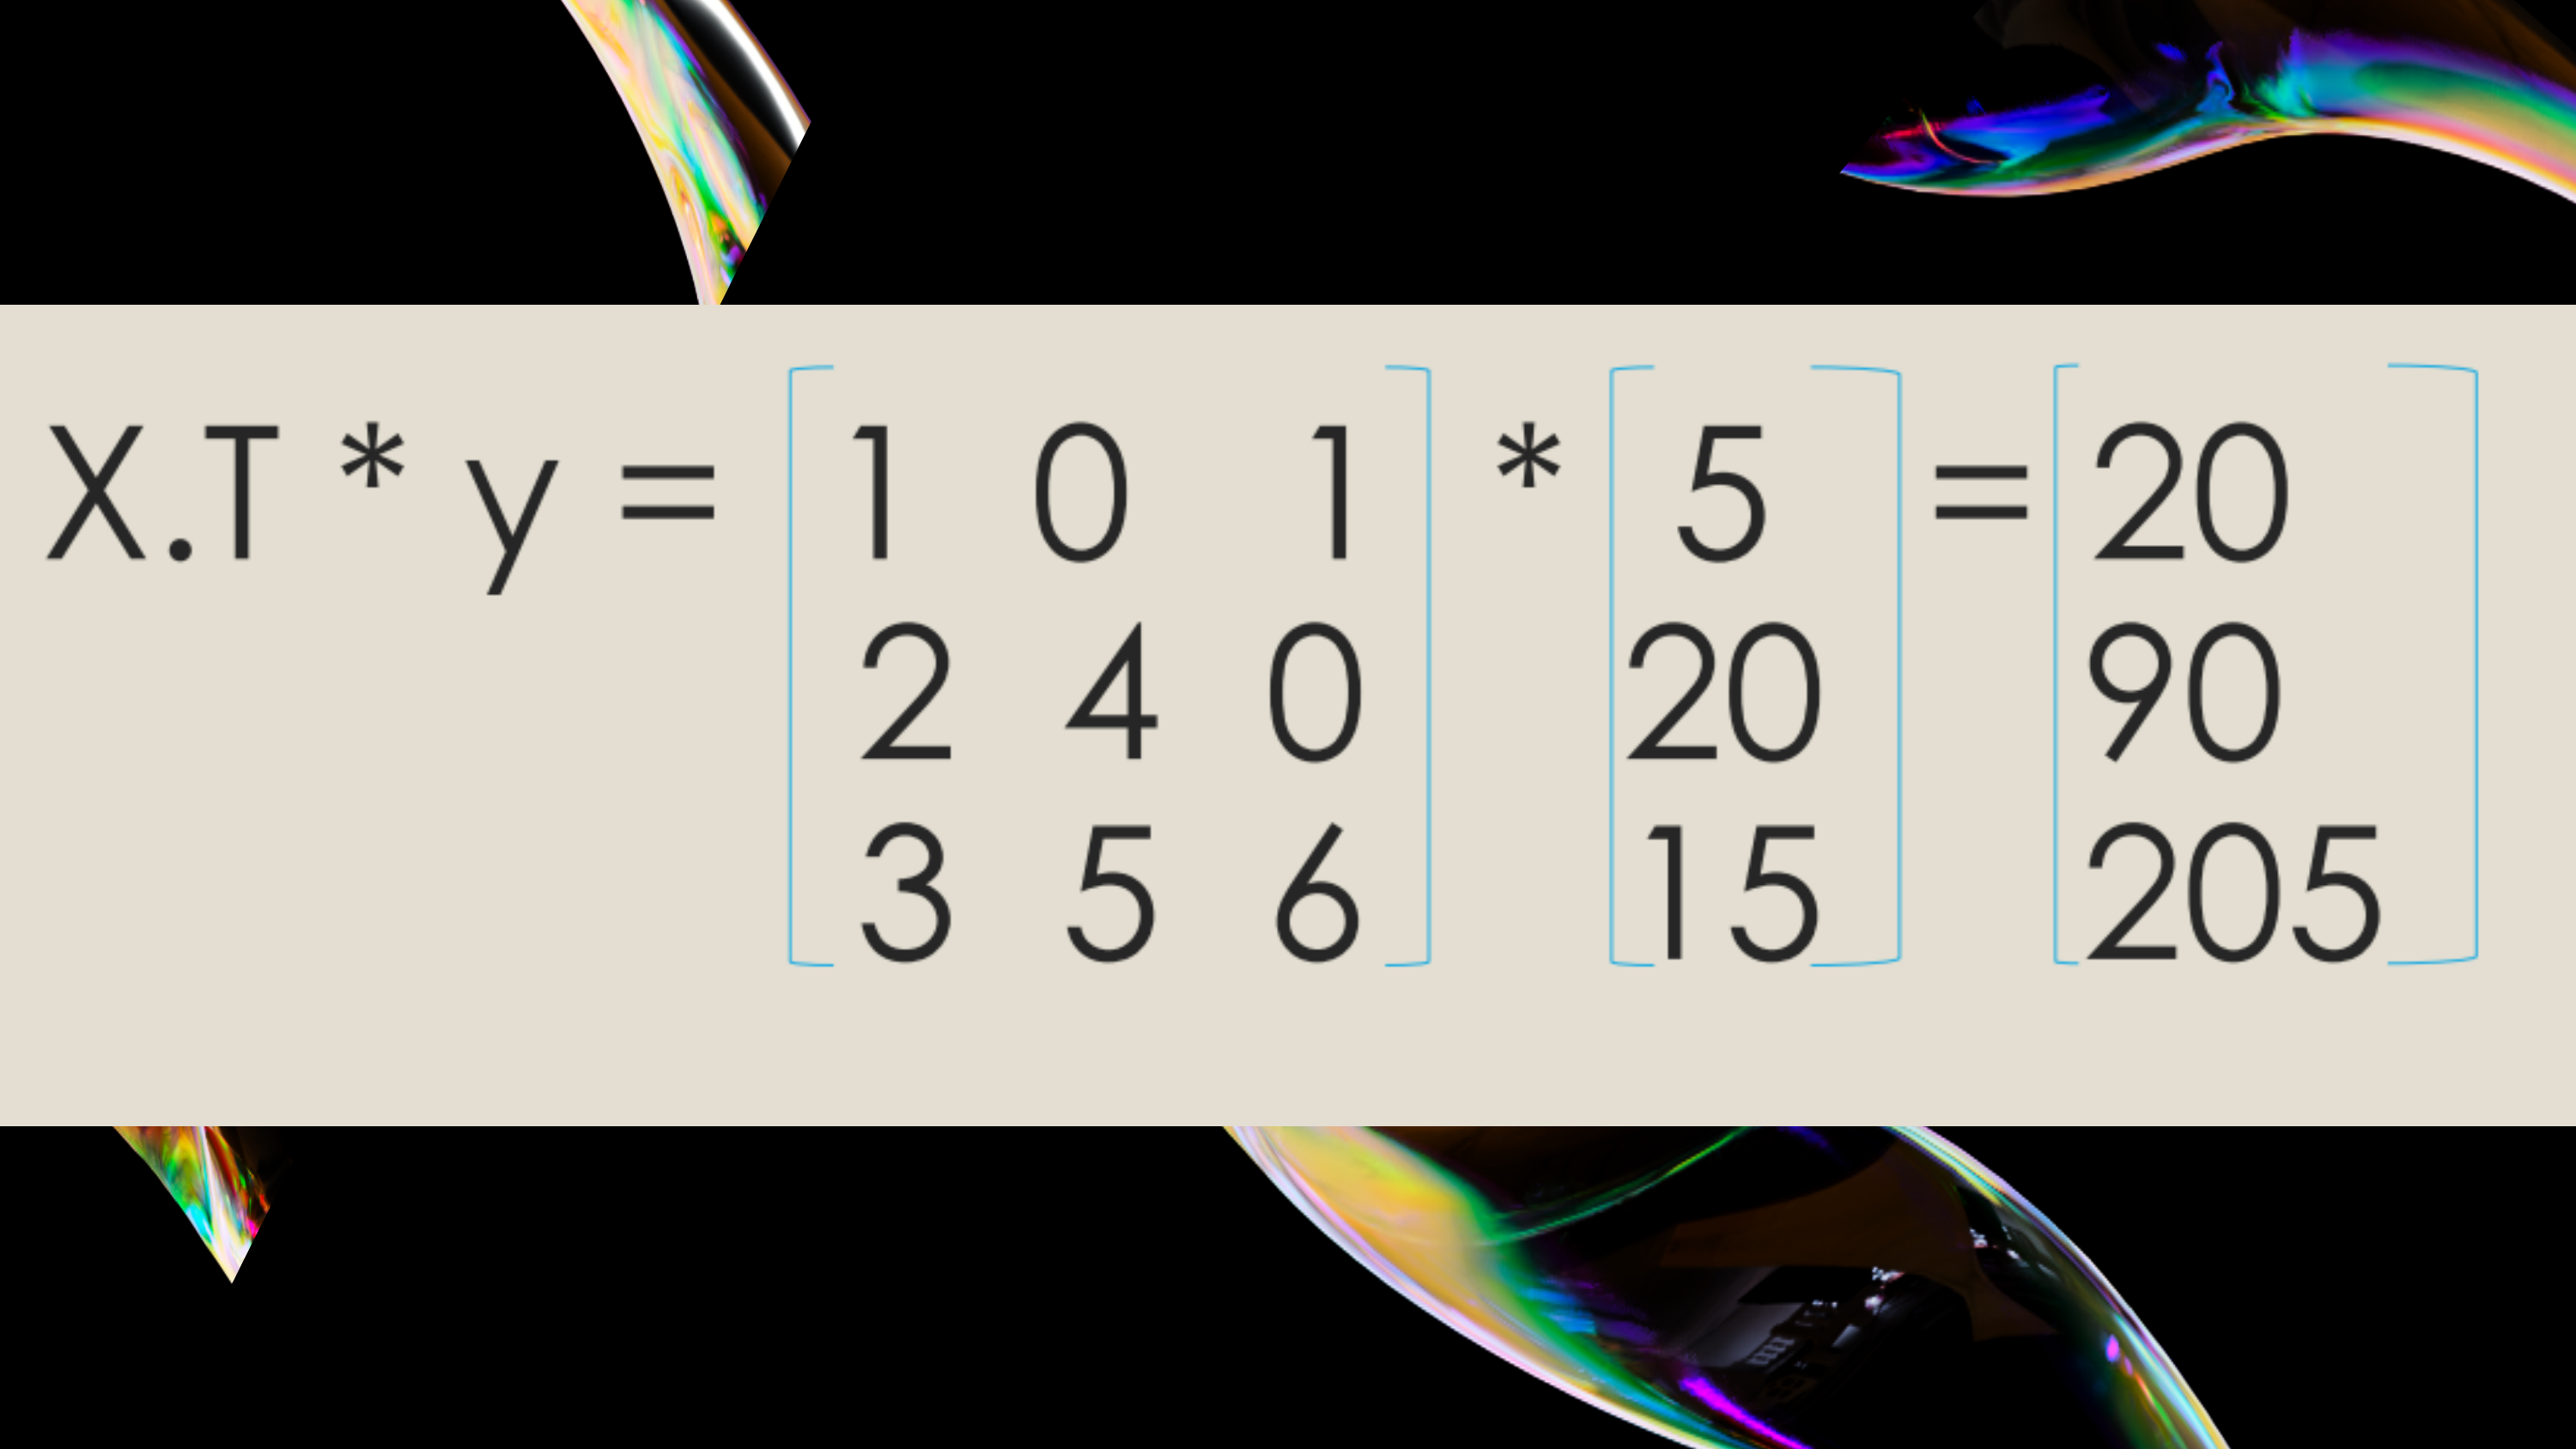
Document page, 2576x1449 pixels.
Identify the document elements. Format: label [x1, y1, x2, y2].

text_box [0, 305, 2576, 1126]
text_box [0, 0, 872, 305]
text_box [1727, 0, 2576, 305]
text_box [0, 1126, 311, 1318]
text_box [1036, 1126, 2576, 1449]
